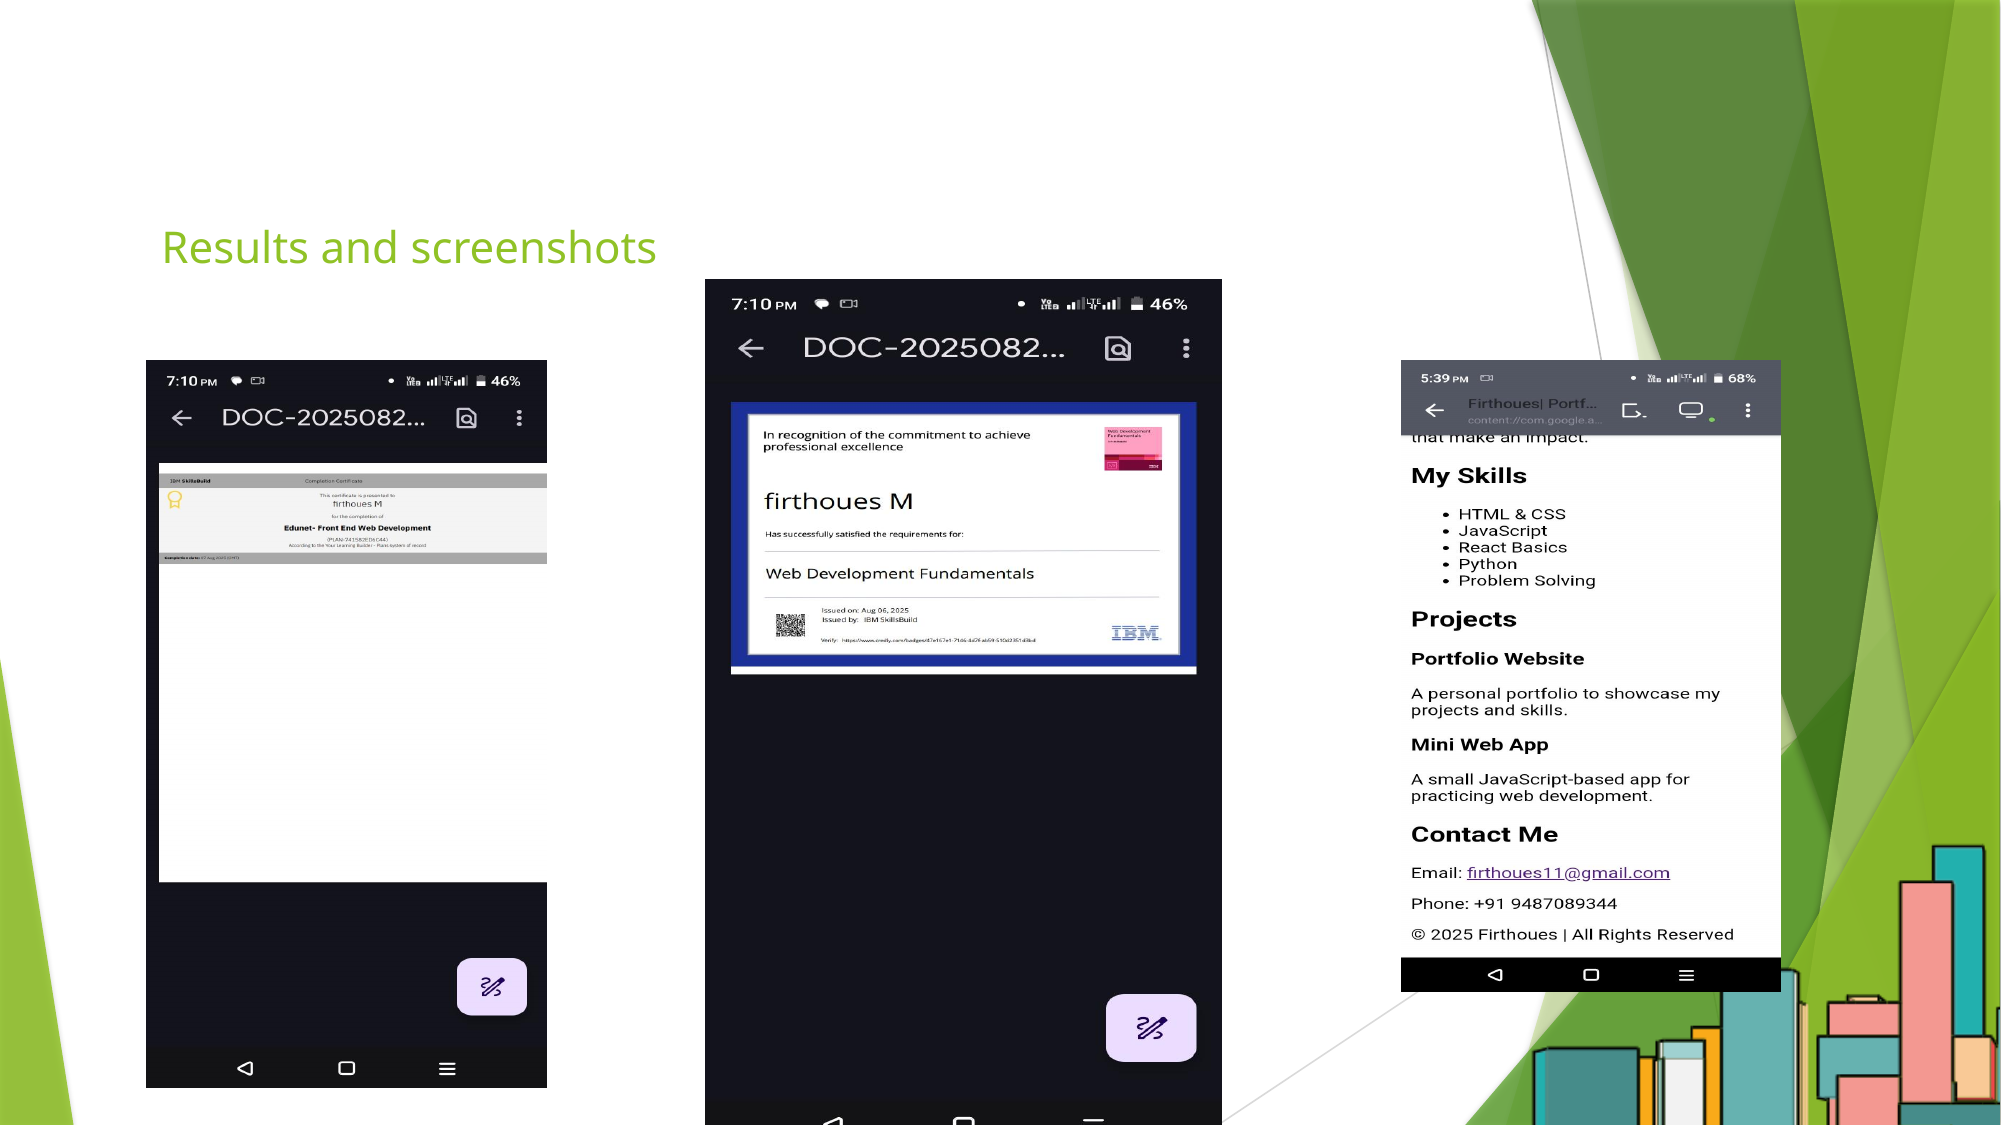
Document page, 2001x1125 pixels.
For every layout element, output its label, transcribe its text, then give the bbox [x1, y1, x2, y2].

title Results and screenshots [146, 11, 1402, 280]
picture [1401, 359, 2000, 1125]
picture [145, 359, 547, 1089]
picture [704, 279, 1223, 1125]
